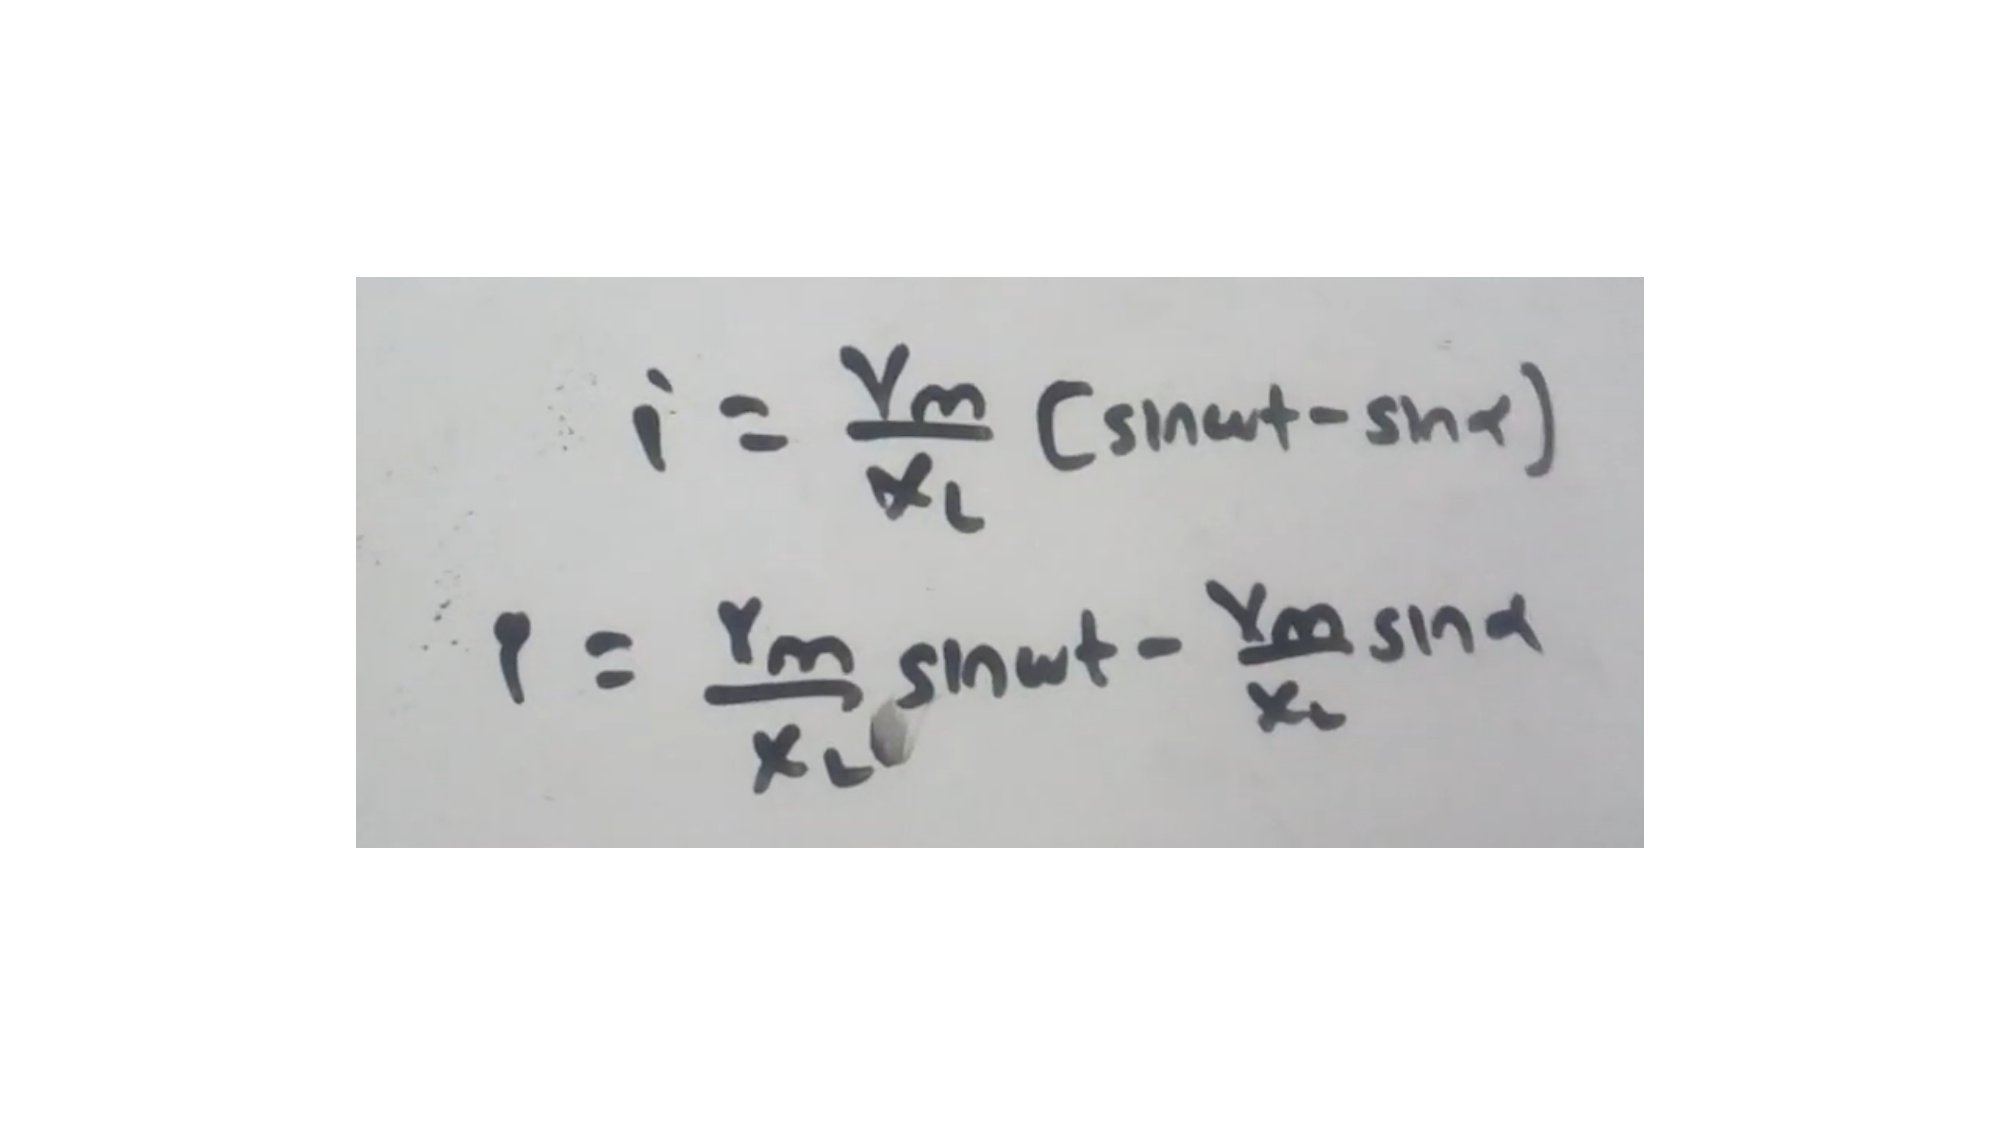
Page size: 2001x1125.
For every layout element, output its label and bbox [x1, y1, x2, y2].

picture [356, 277, 1644, 848]
